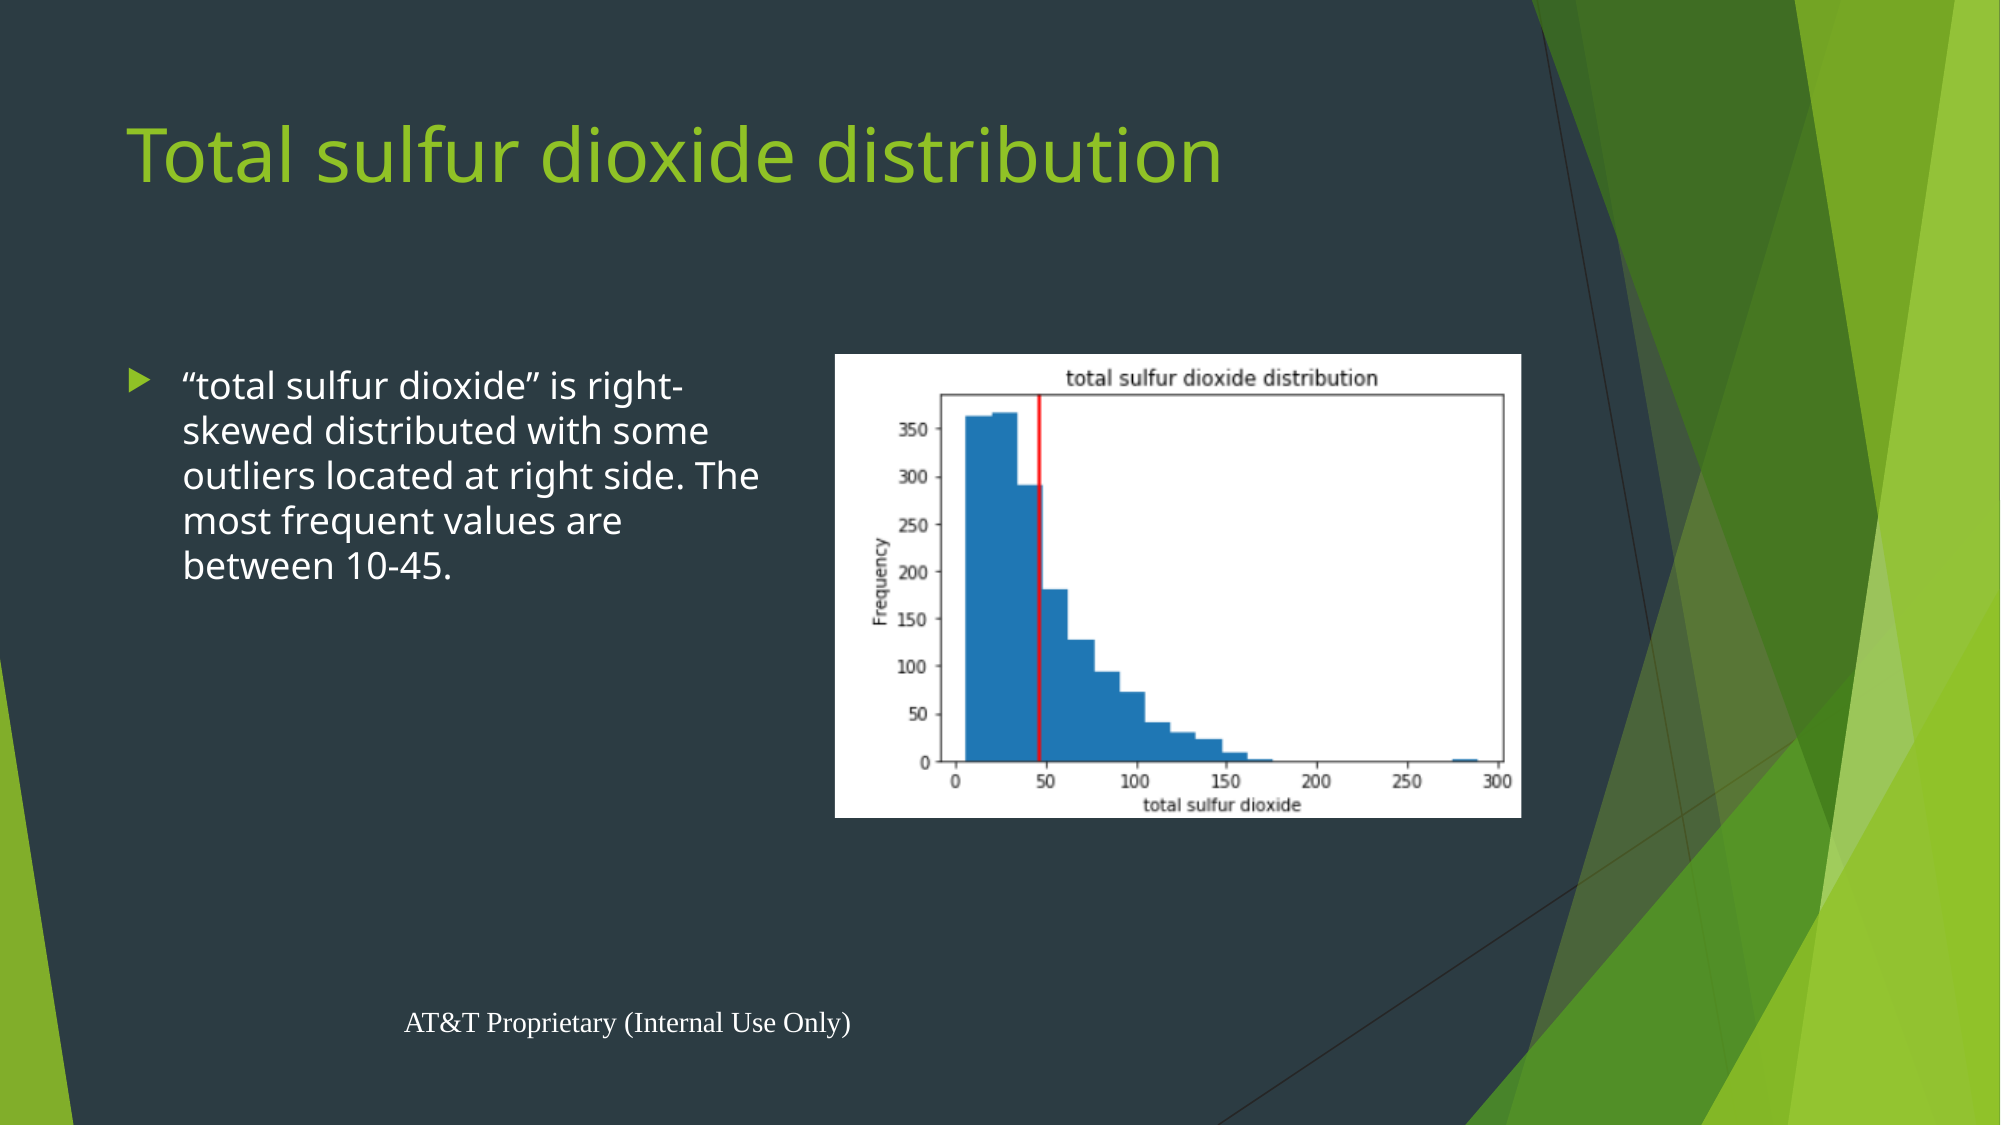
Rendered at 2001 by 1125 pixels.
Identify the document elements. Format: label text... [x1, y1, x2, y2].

list “total sulfur dioxide” is right-skewed distributed with some outliers located at right side. The most frequent values are between 10-45. [111, 354, 798, 991]
title Total sulfur dioxide distribution [111, 99, 1522, 317]
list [834, 354, 1522, 819]
footer AT&T Proprietary (Internal Use Only) [111, 991, 1145, 1051]
